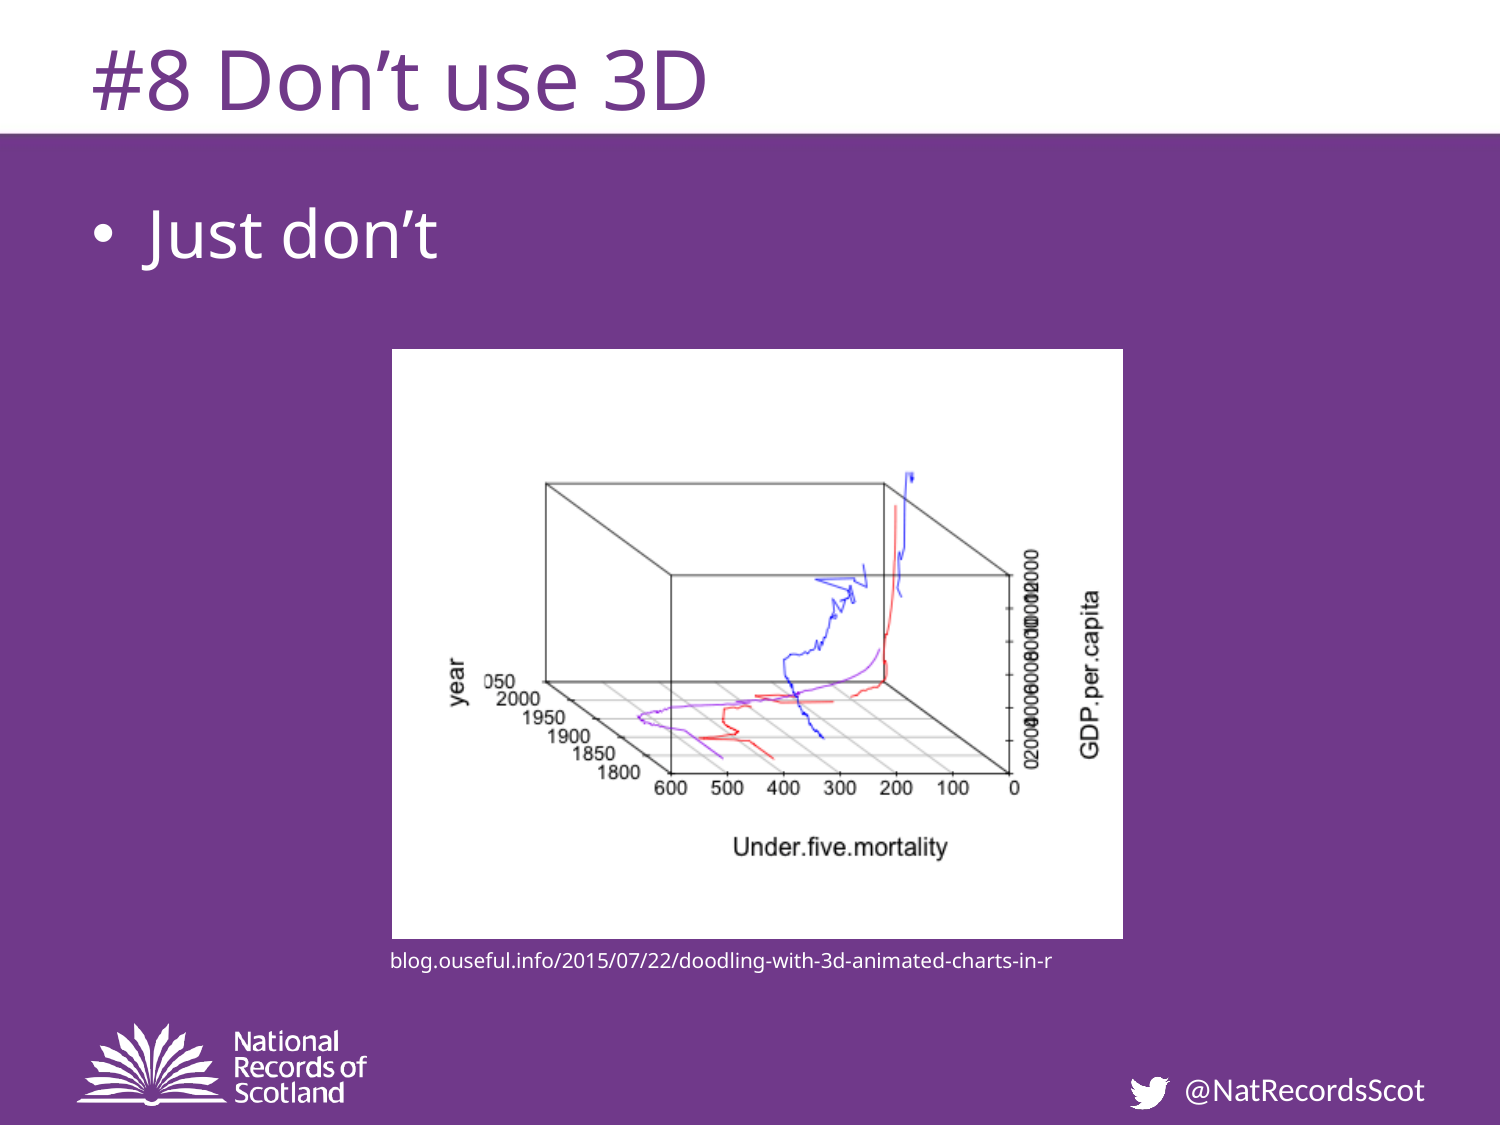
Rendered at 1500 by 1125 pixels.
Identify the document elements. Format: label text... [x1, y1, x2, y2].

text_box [374, 349, 1126, 981]
list Just don’t [76, 184, 1424, 1047]
title #8 Don’t use 3D [76, 4, 1424, 149]
picture [0, 0, 1500, 1125]
